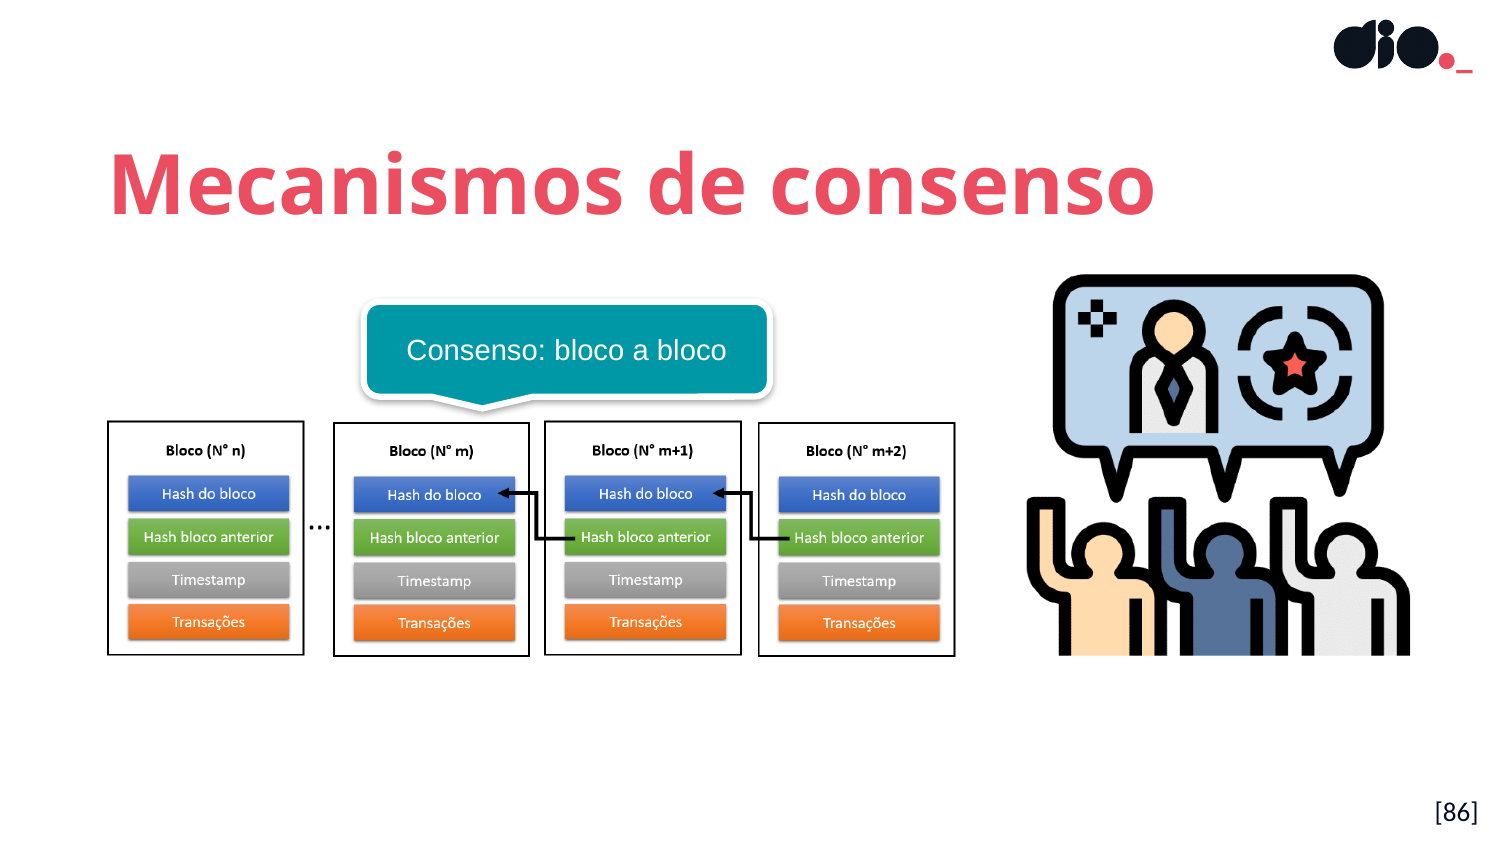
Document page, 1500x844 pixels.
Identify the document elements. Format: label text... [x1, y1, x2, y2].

text_box Consenso: bloco a bloco [360, 298, 774, 401]
picture [96, 402, 965, 677]
text_box Mecanismos de consenso [92, 104, 1408, 243]
picture [1333, 19, 1473, 74]
slide_number [86] [1403, 779, 1494, 844]
picture [1009, 262, 1427, 676]
